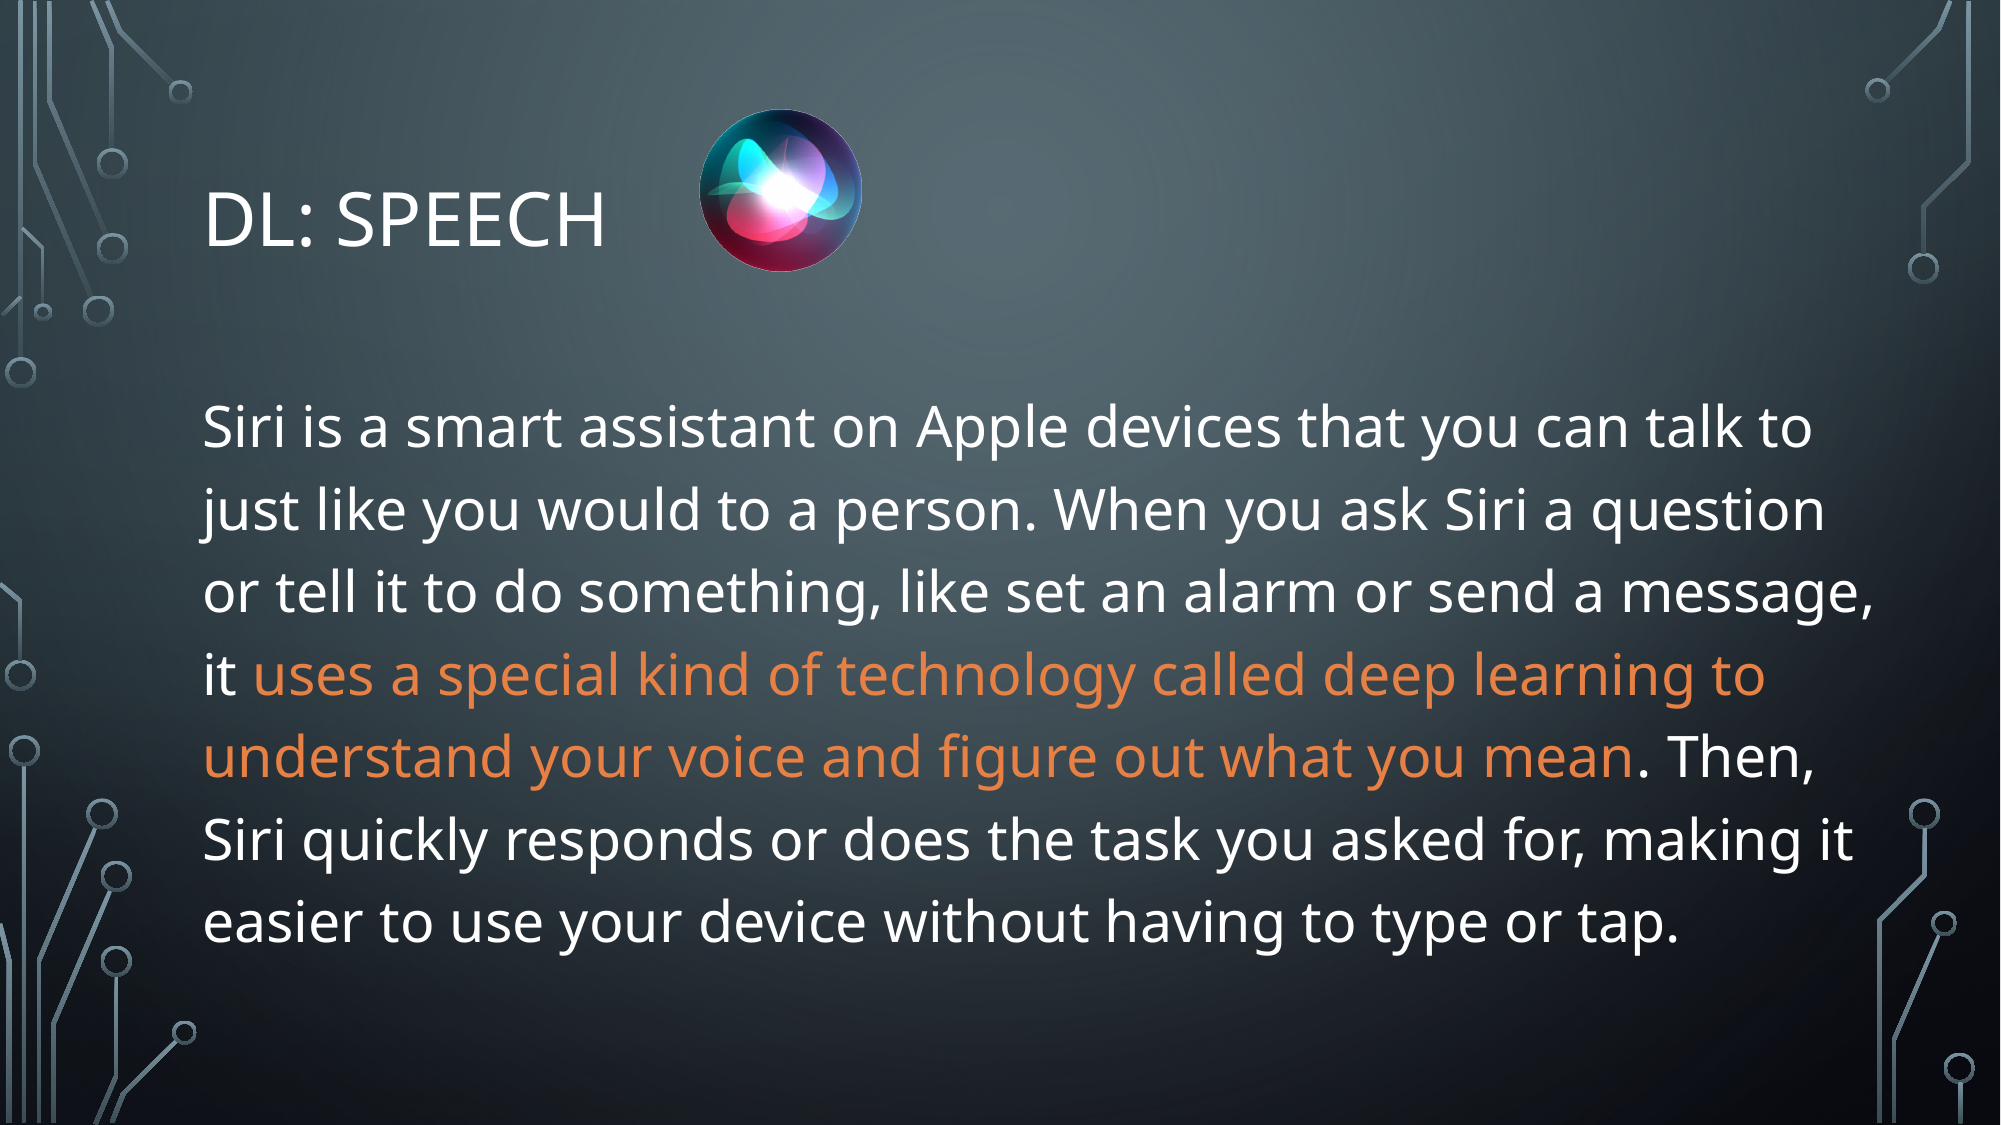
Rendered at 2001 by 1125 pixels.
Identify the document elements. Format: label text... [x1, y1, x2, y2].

list Siri is a smart assistant on Apple devices that you can talk to just like you would to a person. When you ask Siri a question or tell it to do something, like set an alarm or send a message, it uses a special kind of technology called deep learning to understand your voice and figure out what you mean. Then, Siri quickly responds or does the task you asked for, making it easier to use your device without having to type or tap. [187, 369, 1893, 1024]
picture [515, 50, 1046, 330]
title DL: Speech [187, 101, 1813, 344]
